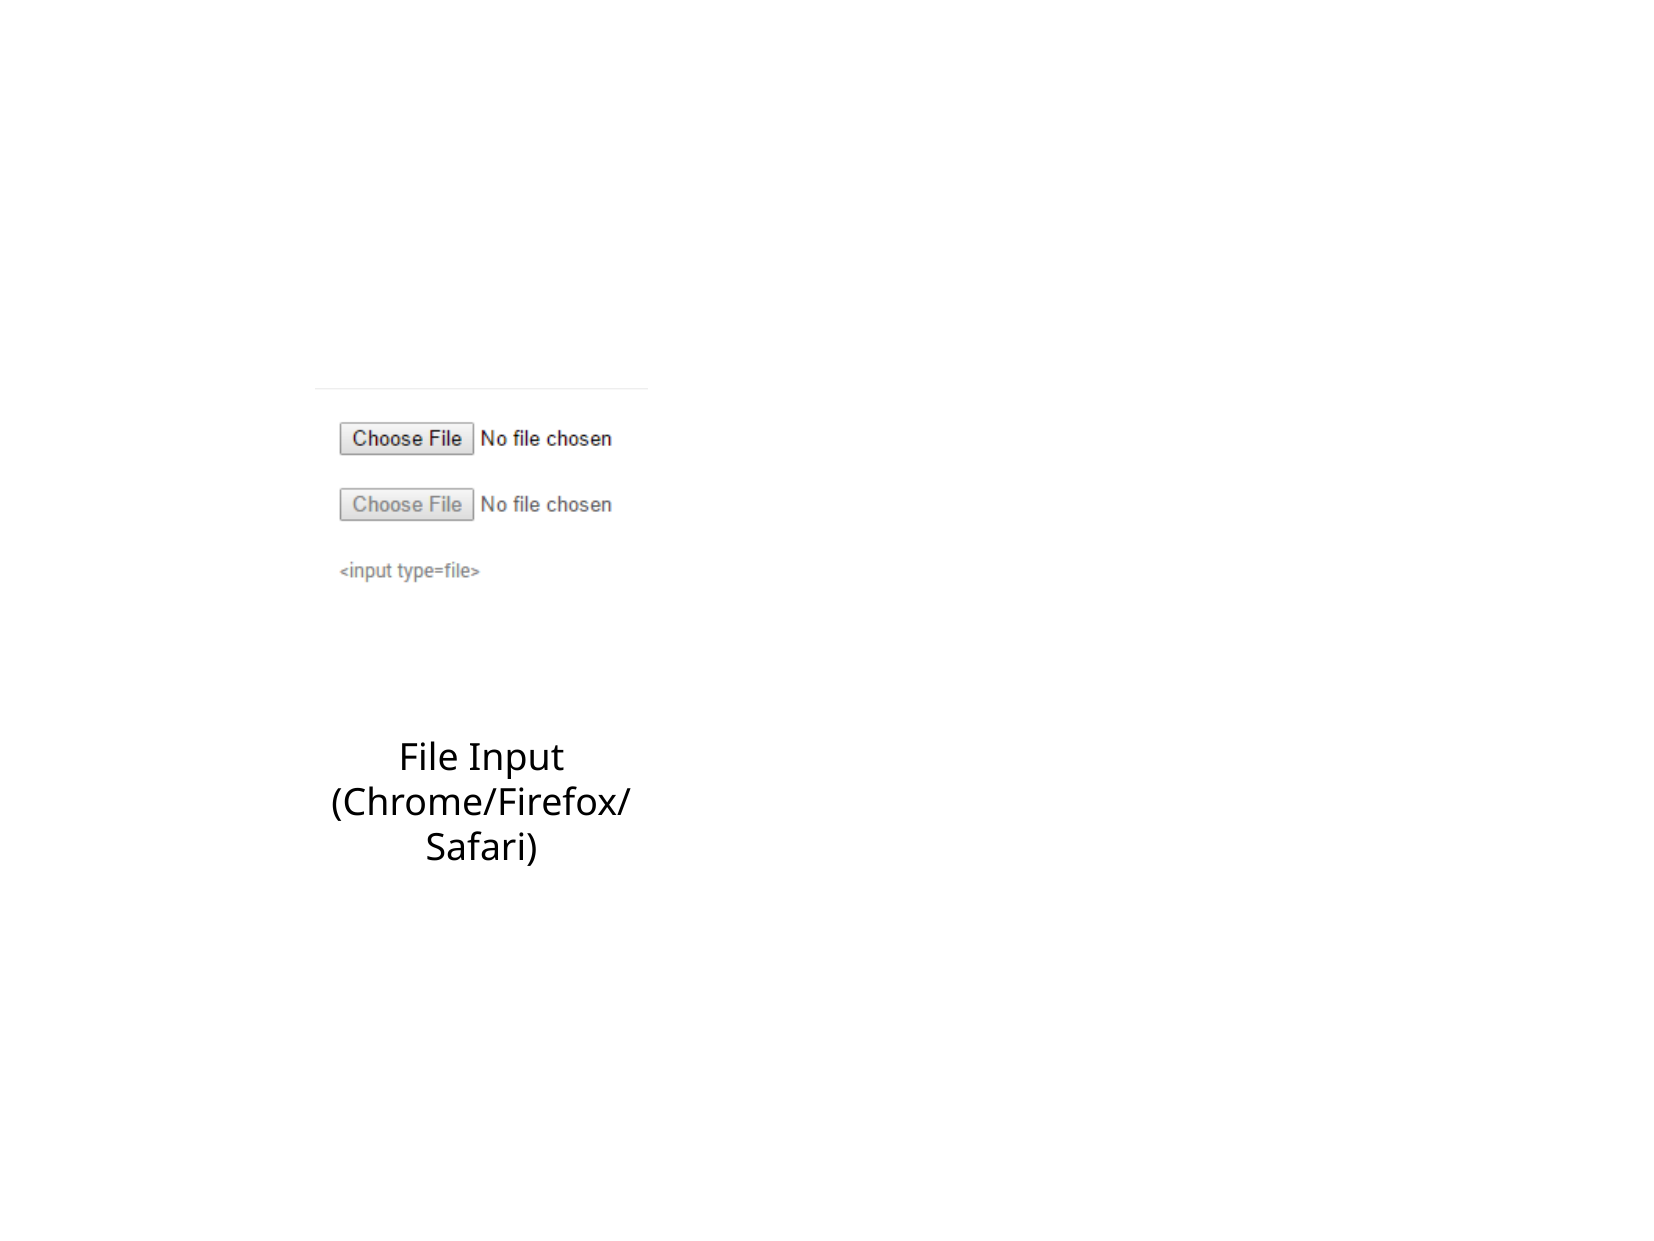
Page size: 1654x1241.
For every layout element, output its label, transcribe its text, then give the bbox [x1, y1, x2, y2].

text_box File Input (Chrome/Firefox/Safari) [266, 724, 697, 875]
picture [315, 388, 648, 620]
